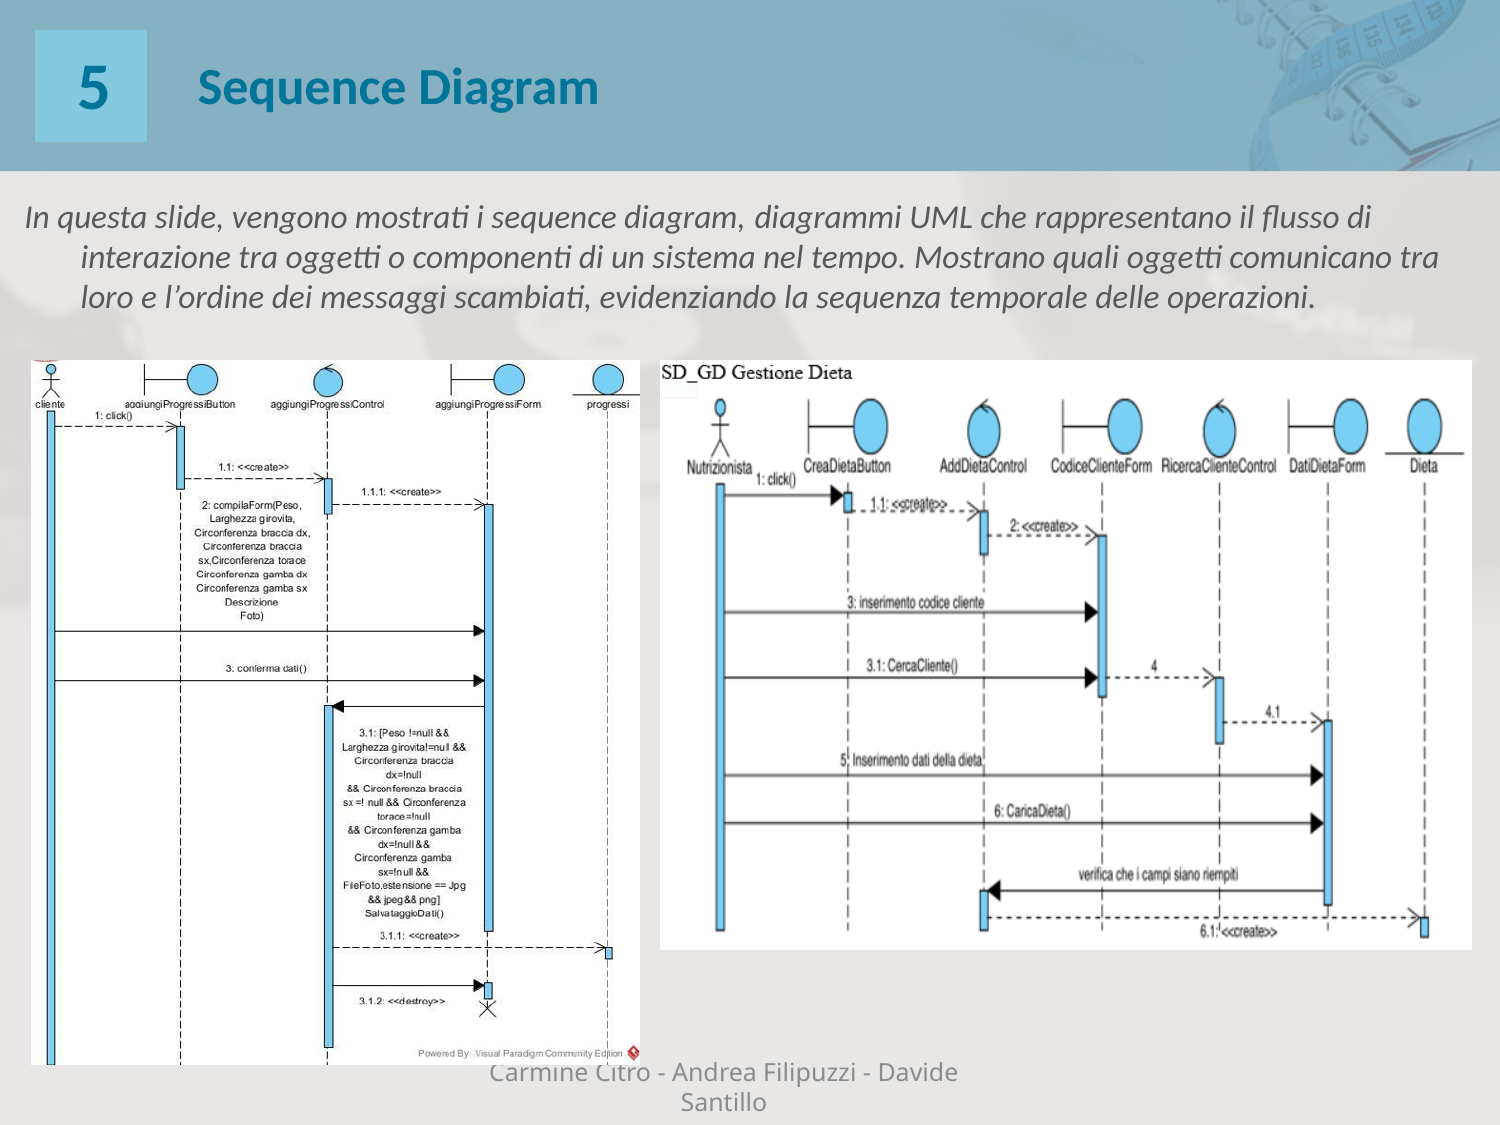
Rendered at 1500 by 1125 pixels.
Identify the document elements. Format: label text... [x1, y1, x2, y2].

text_box 5 [29, 35, 160, 131]
title Sequence Diagram [183, 18, 1322, 150]
footer Carmine Citro - Andrea Filipuzzi - Davide Santillo [467, 1062, 981, 1110]
list In questa slide, vengono mostrati i sequence diagram, diagrammi UML che rappresentano il flusso di interazione tra oggetti o componenti di un sistema nel tempo. Mostrano quali oggetti comunicano tra loro e l’ordine dei messaggi scambiati, evidenziando la sequenza temporale delle operazioni. [9, 187, 1469, 358]
text_box [2, 338, 696, 395]
picture [0, 0, 1500, 1125]
